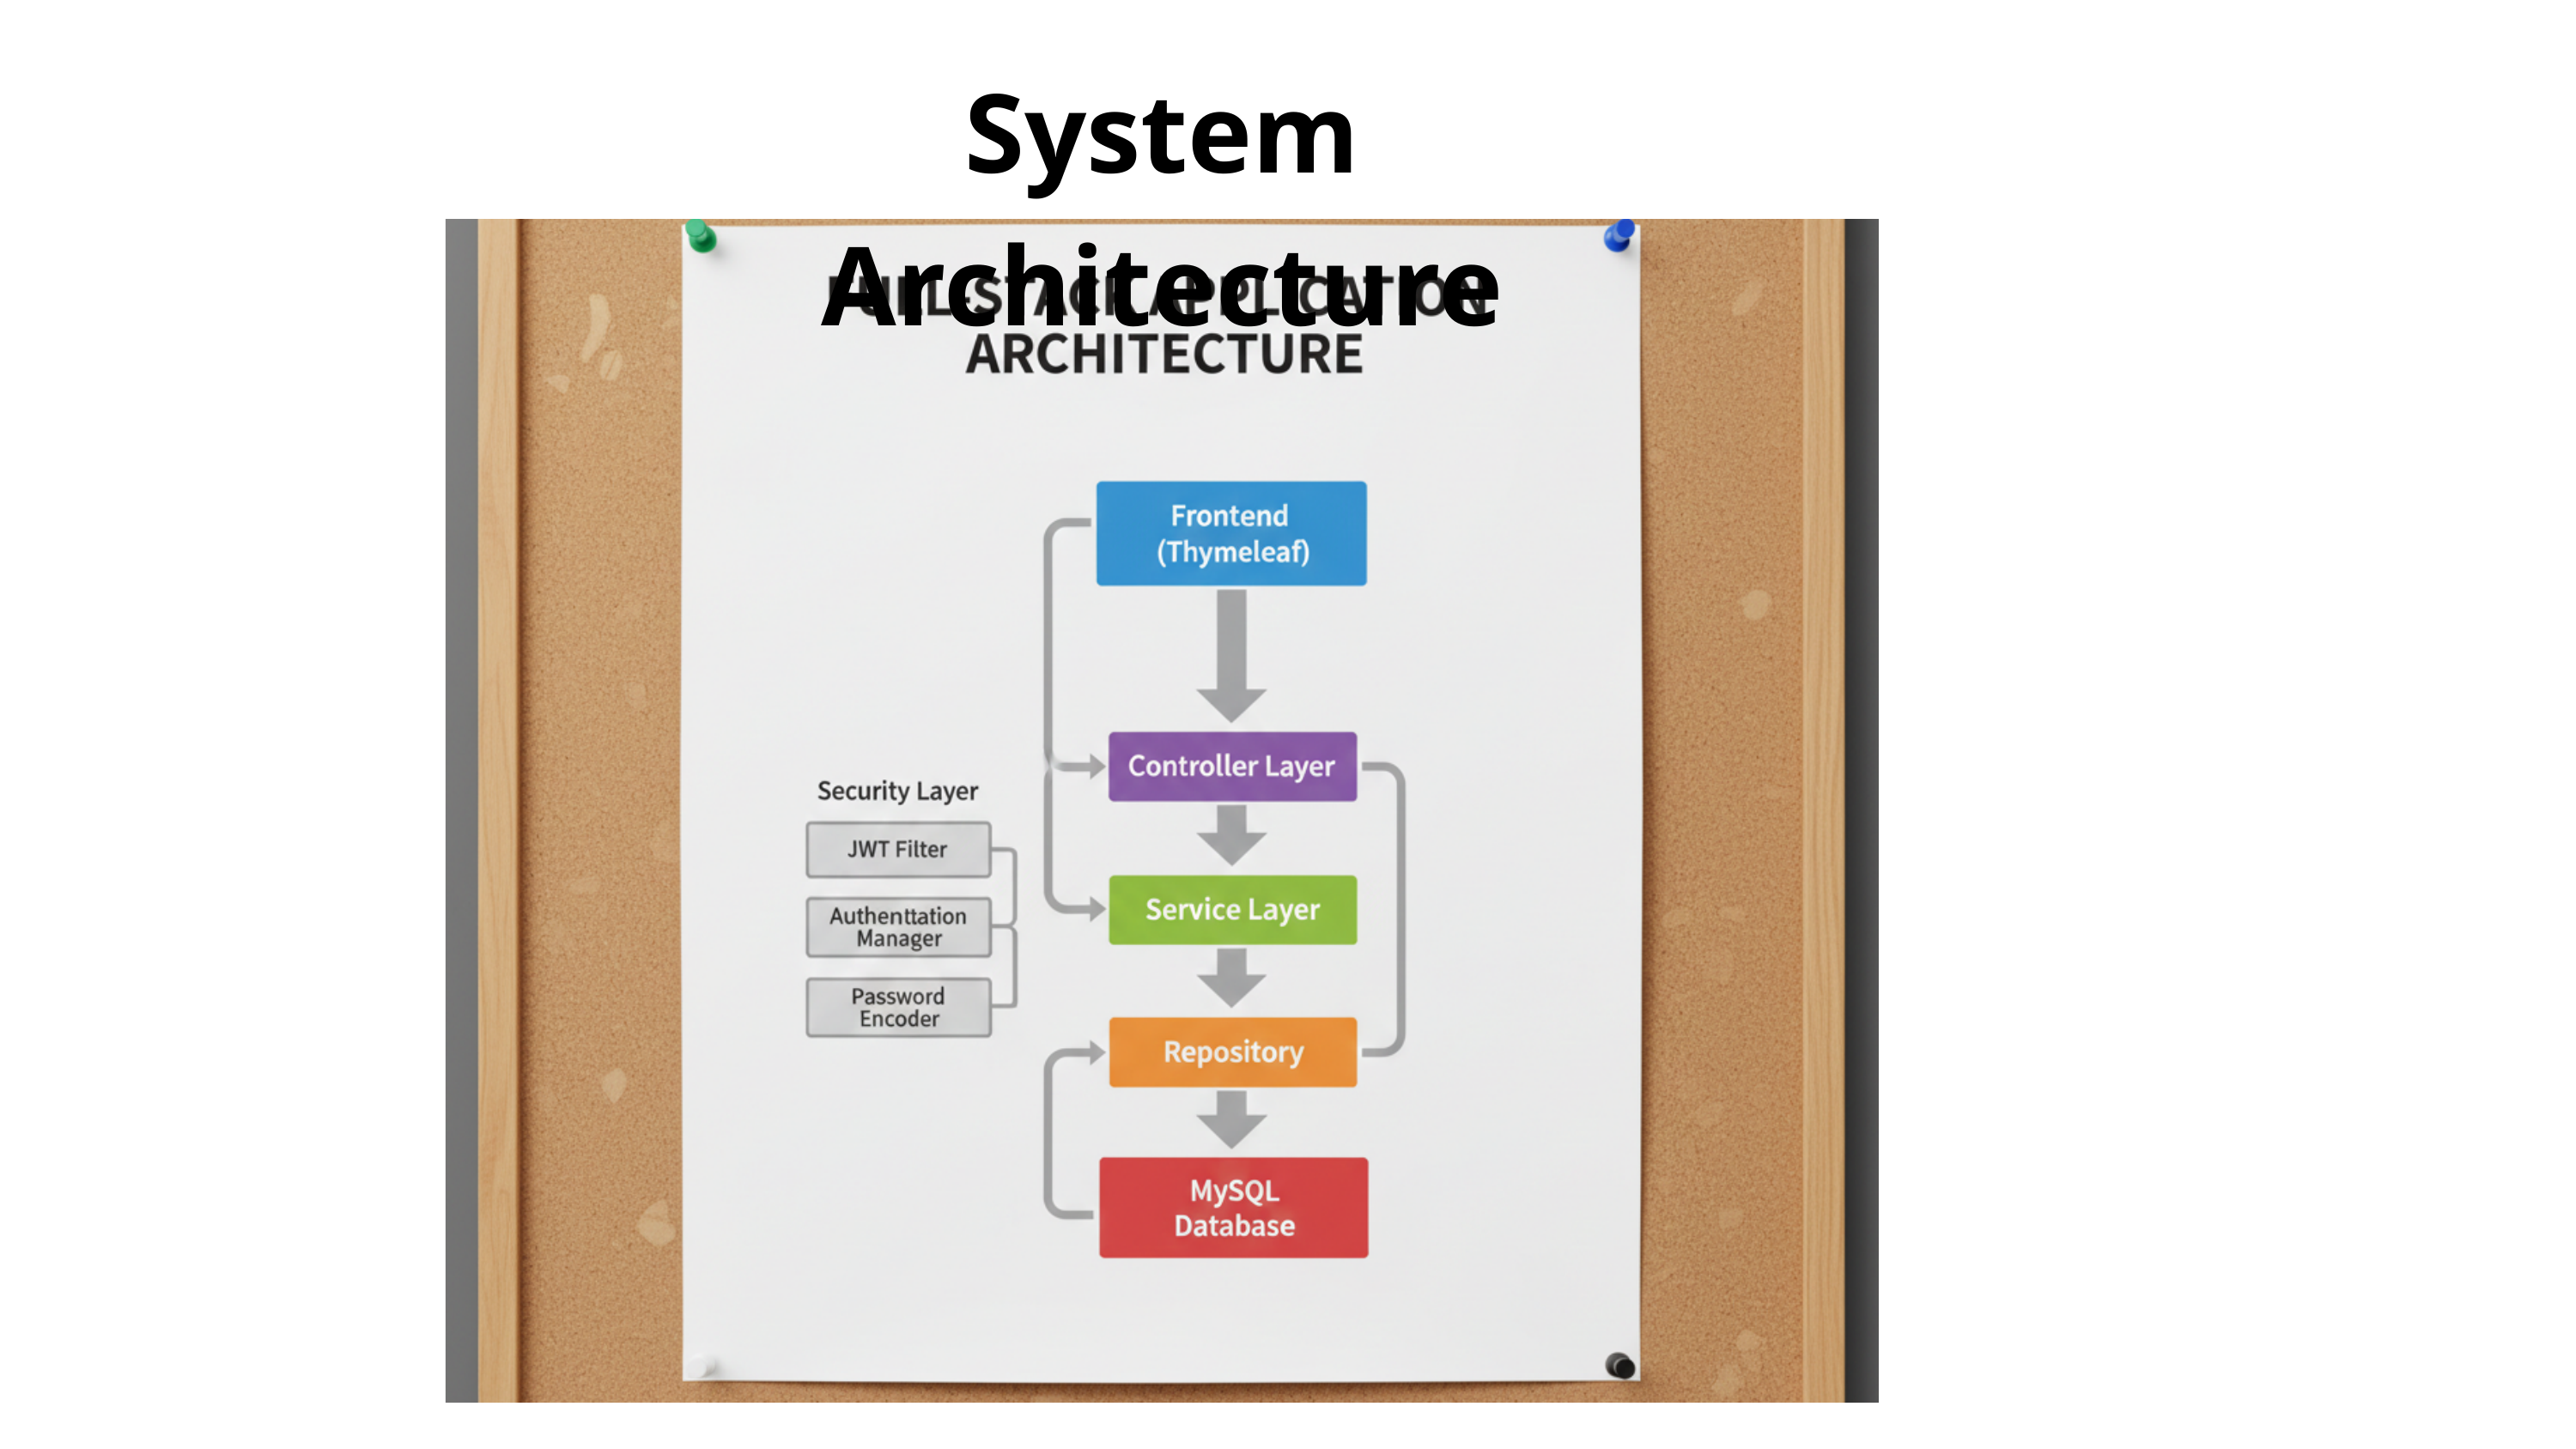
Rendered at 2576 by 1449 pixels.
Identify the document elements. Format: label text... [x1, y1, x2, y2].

text_box System Architecture [616, 42, 1709, 348]
text_box [445, 219, 1879, 1403]
